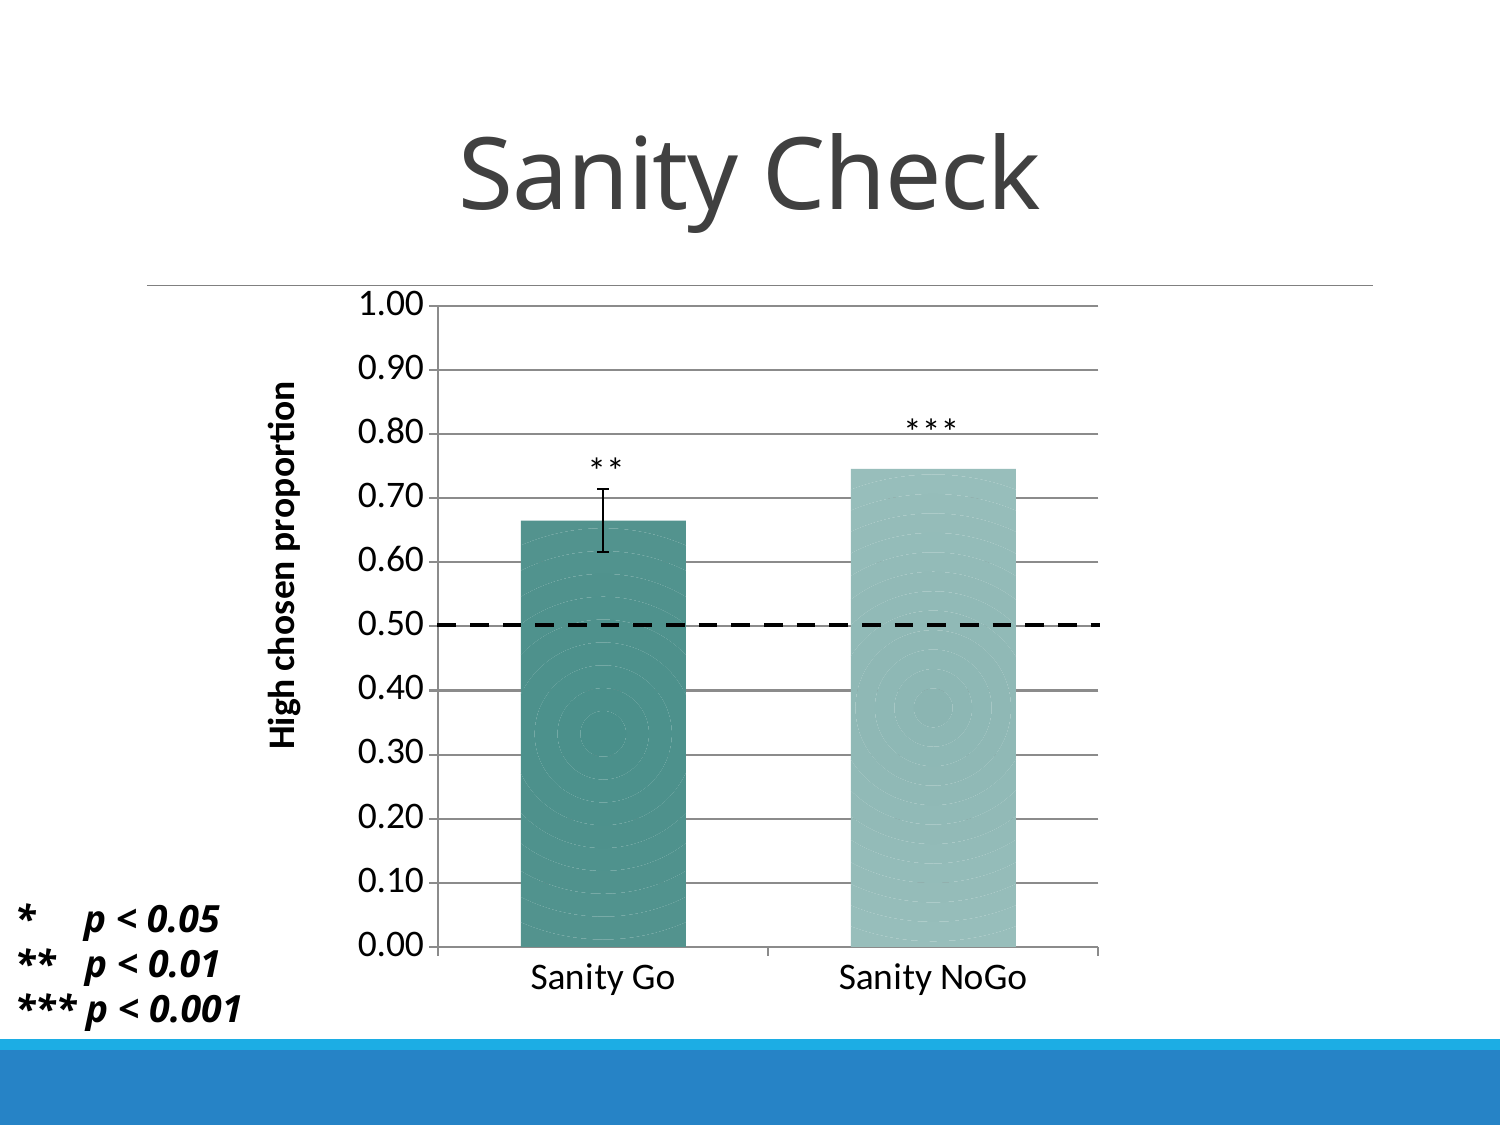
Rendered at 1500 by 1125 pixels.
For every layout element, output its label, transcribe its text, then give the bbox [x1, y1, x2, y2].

text_box * p < 0.05 ** p < 0.01 *** p < 0.001 [0, 887, 246, 1038]
title Sanity Check [75, 50, 1425, 238]
chart [249, 261, 1126, 1040]
